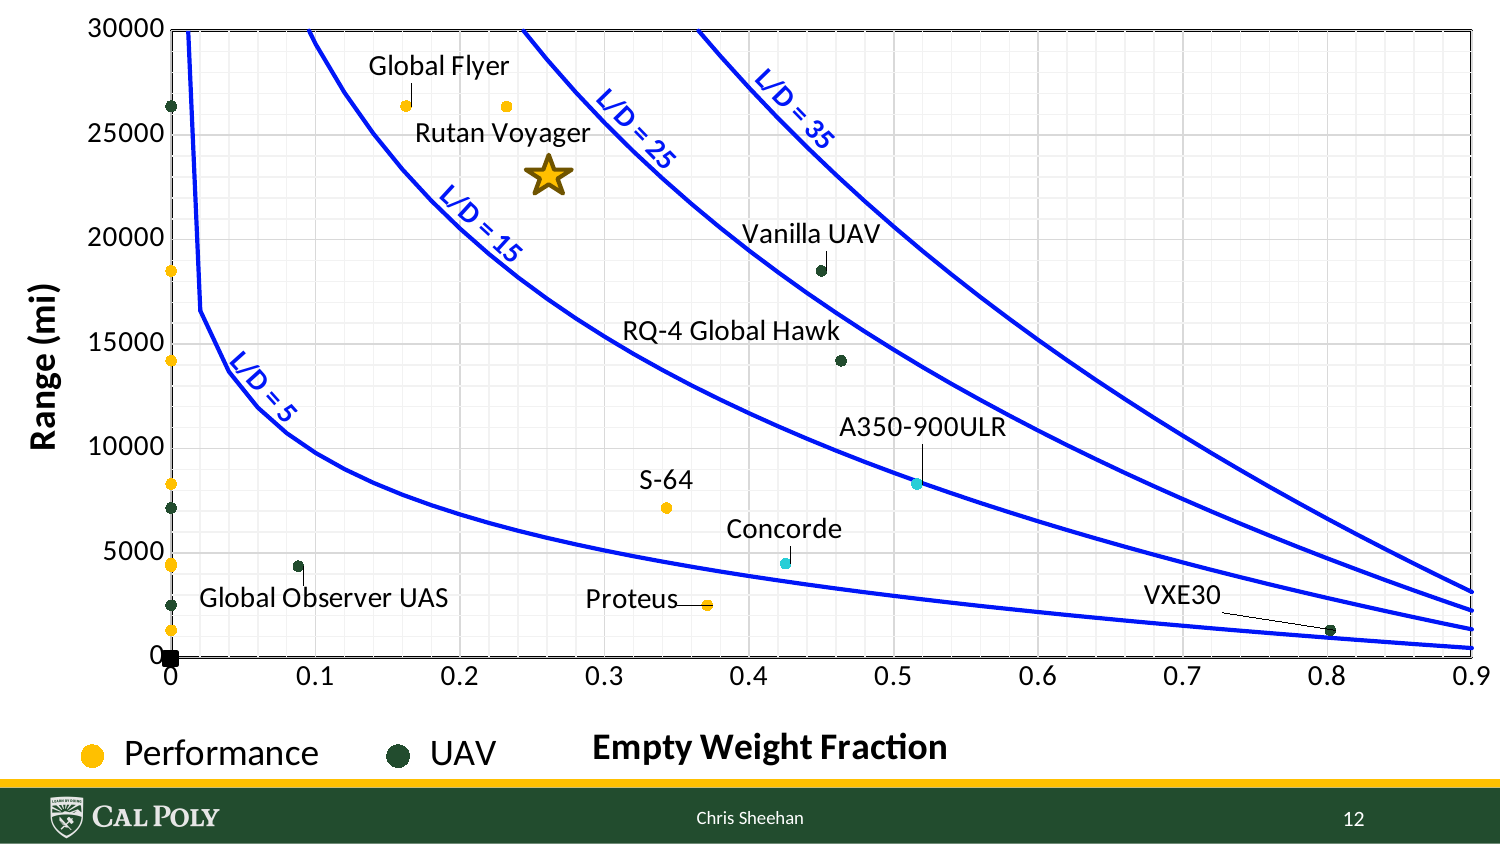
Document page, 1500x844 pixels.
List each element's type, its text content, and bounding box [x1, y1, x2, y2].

slide_number 12 [1218, 794, 1380, 840]
footer Chris Sheehan [453, 794, 1047, 840]
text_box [0, 0, 1500, 785]
